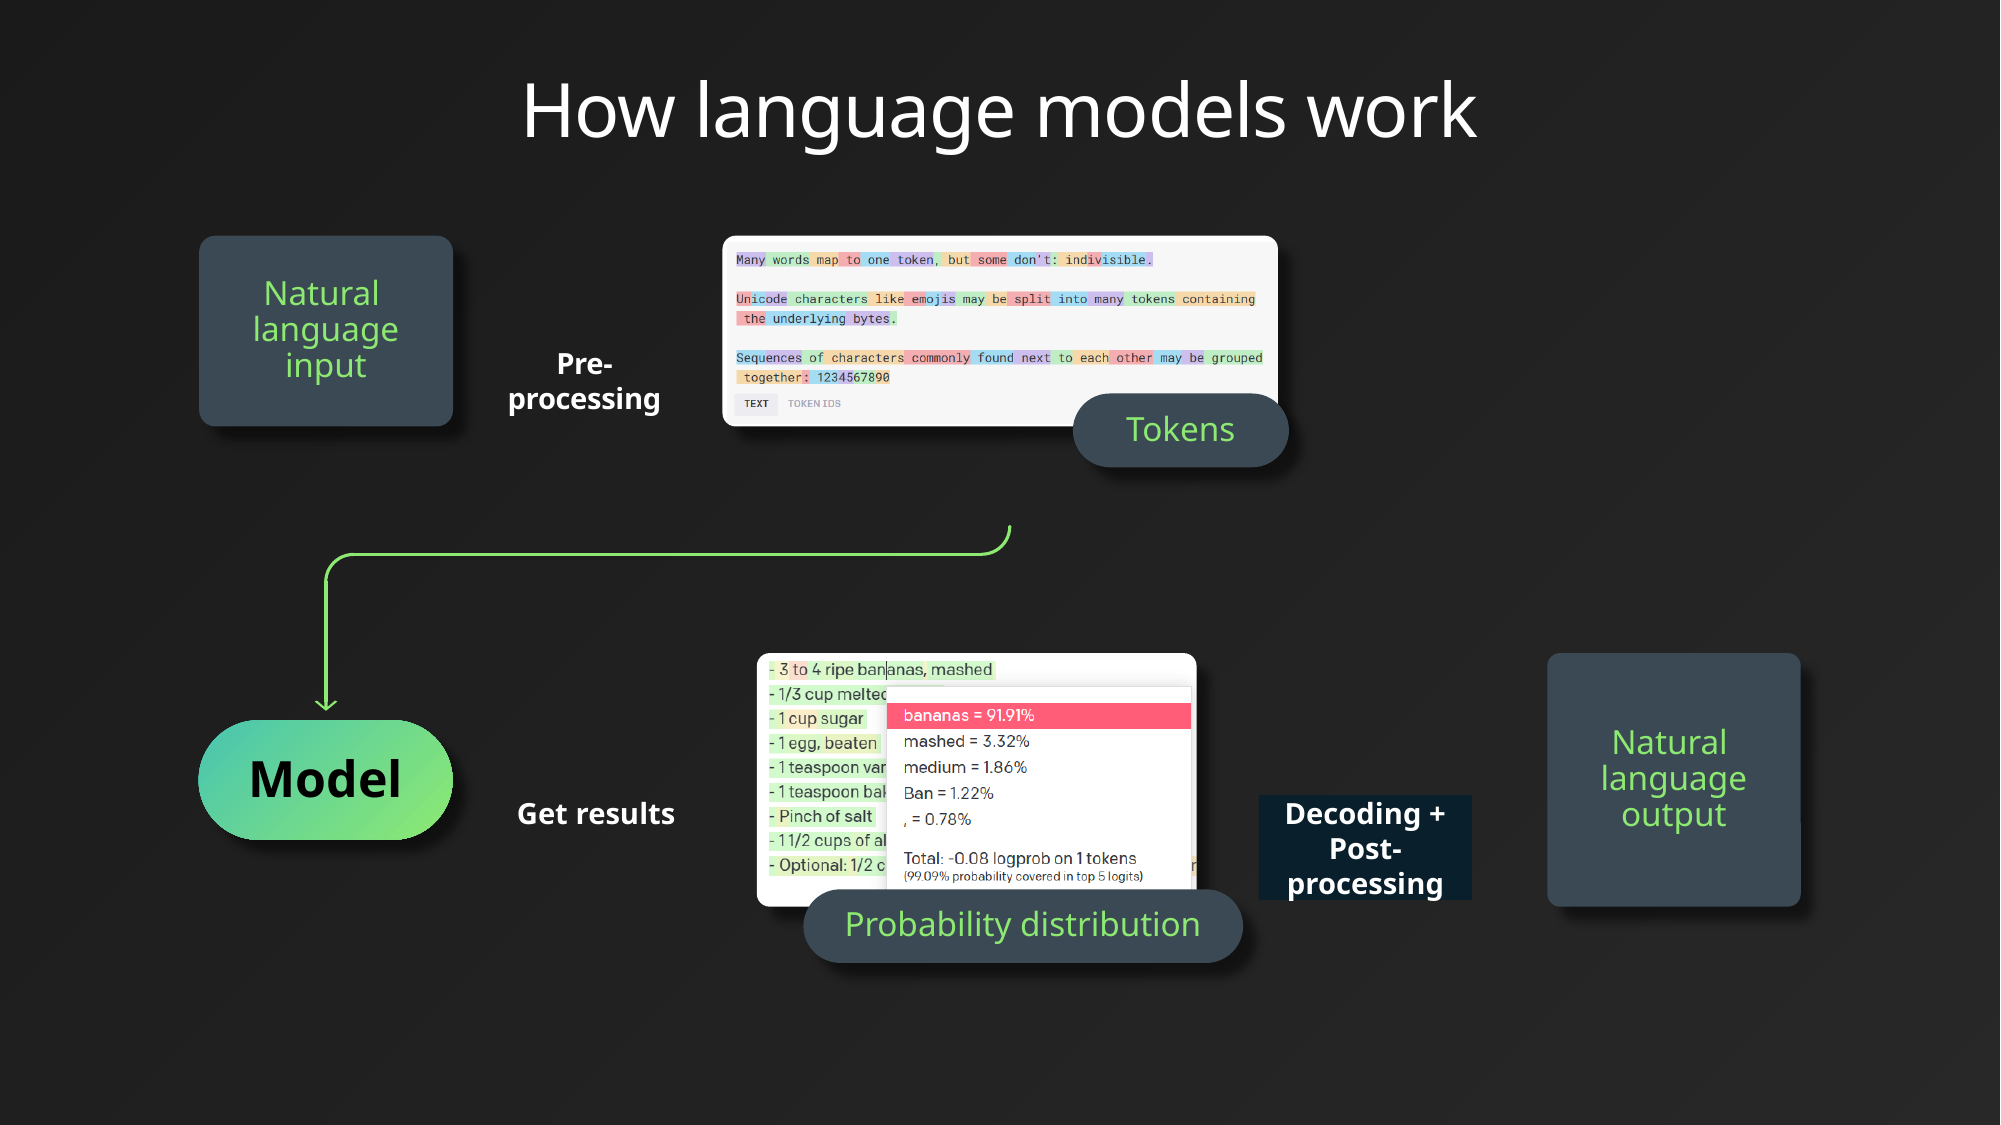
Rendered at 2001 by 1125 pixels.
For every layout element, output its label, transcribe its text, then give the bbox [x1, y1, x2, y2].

text_box Natural language input [198, 234, 454, 428]
text_box Natural language output [1546, 652, 1802, 908]
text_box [325, 426, 1011, 712]
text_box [756, 652, 1244, 964]
text_box Get results [516, 795, 676, 831]
text_box Pre-processing [483, 344, 686, 415]
title How language models work [75, 47, 1924, 196]
text_box Model [197, 719, 454, 841]
picture [722, 235, 1279, 427]
text_box Tokens [1072, 404, 1290, 469]
text_box Decoding + Post-processing [1258, 795, 1472, 901]
